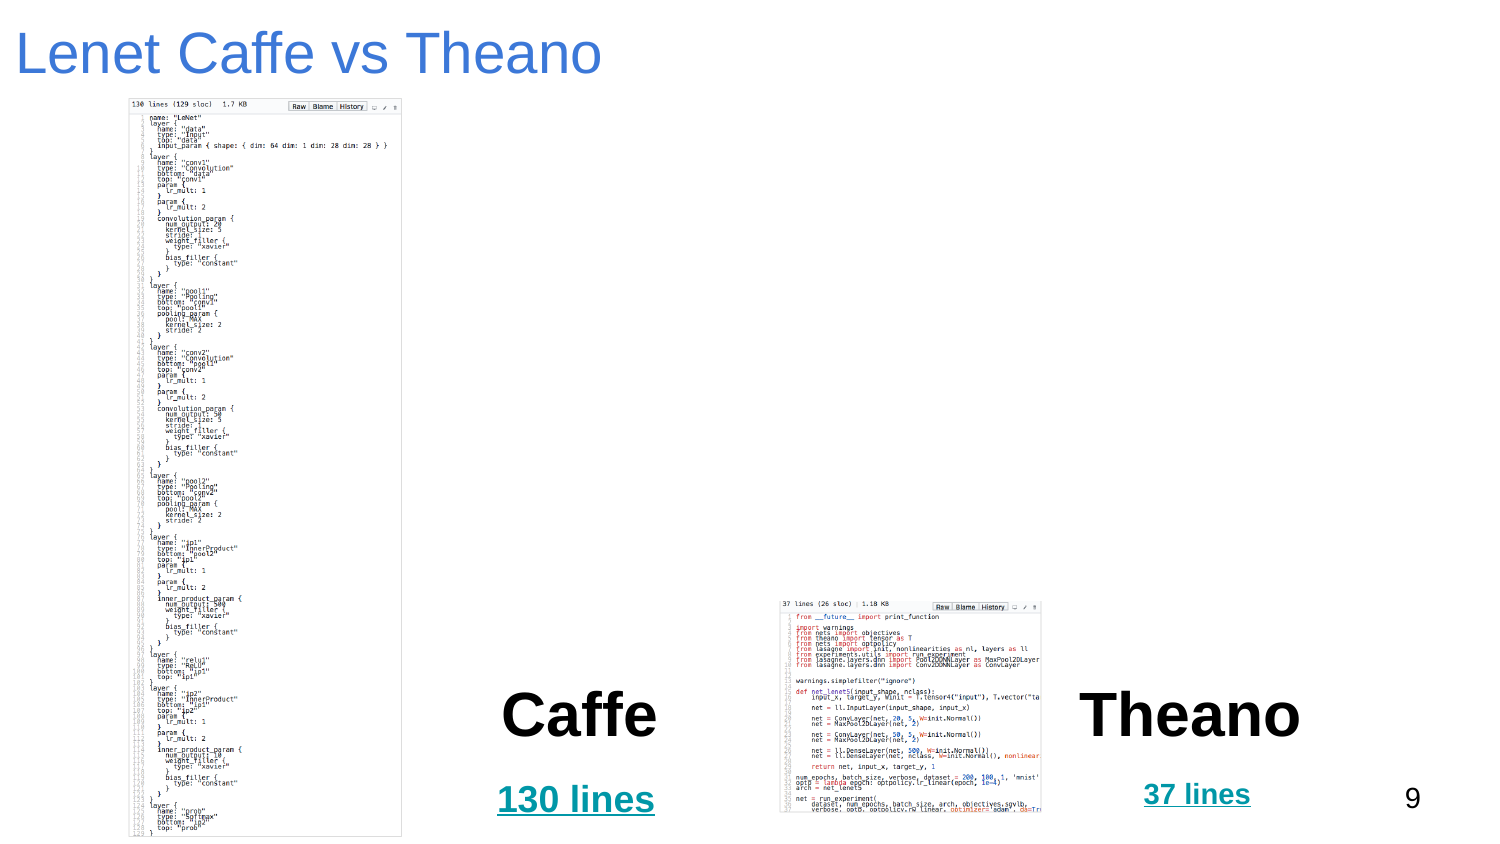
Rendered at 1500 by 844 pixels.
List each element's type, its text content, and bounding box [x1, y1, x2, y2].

text_box Caffe [469, 657, 691, 765]
text_box Theano [1063, 657, 1318, 765]
picture [125, 93, 413, 840]
picture [777, 601, 1049, 822]
text_box 37 lines [1099, 765, 1295, 830]
slide_number ‹#› [1389, 764, 1480, 830]
title Lenet Caffe vs Theano [0, 0, 1398, 94]
text_box 130 lines [482, 765, 678, 835]
